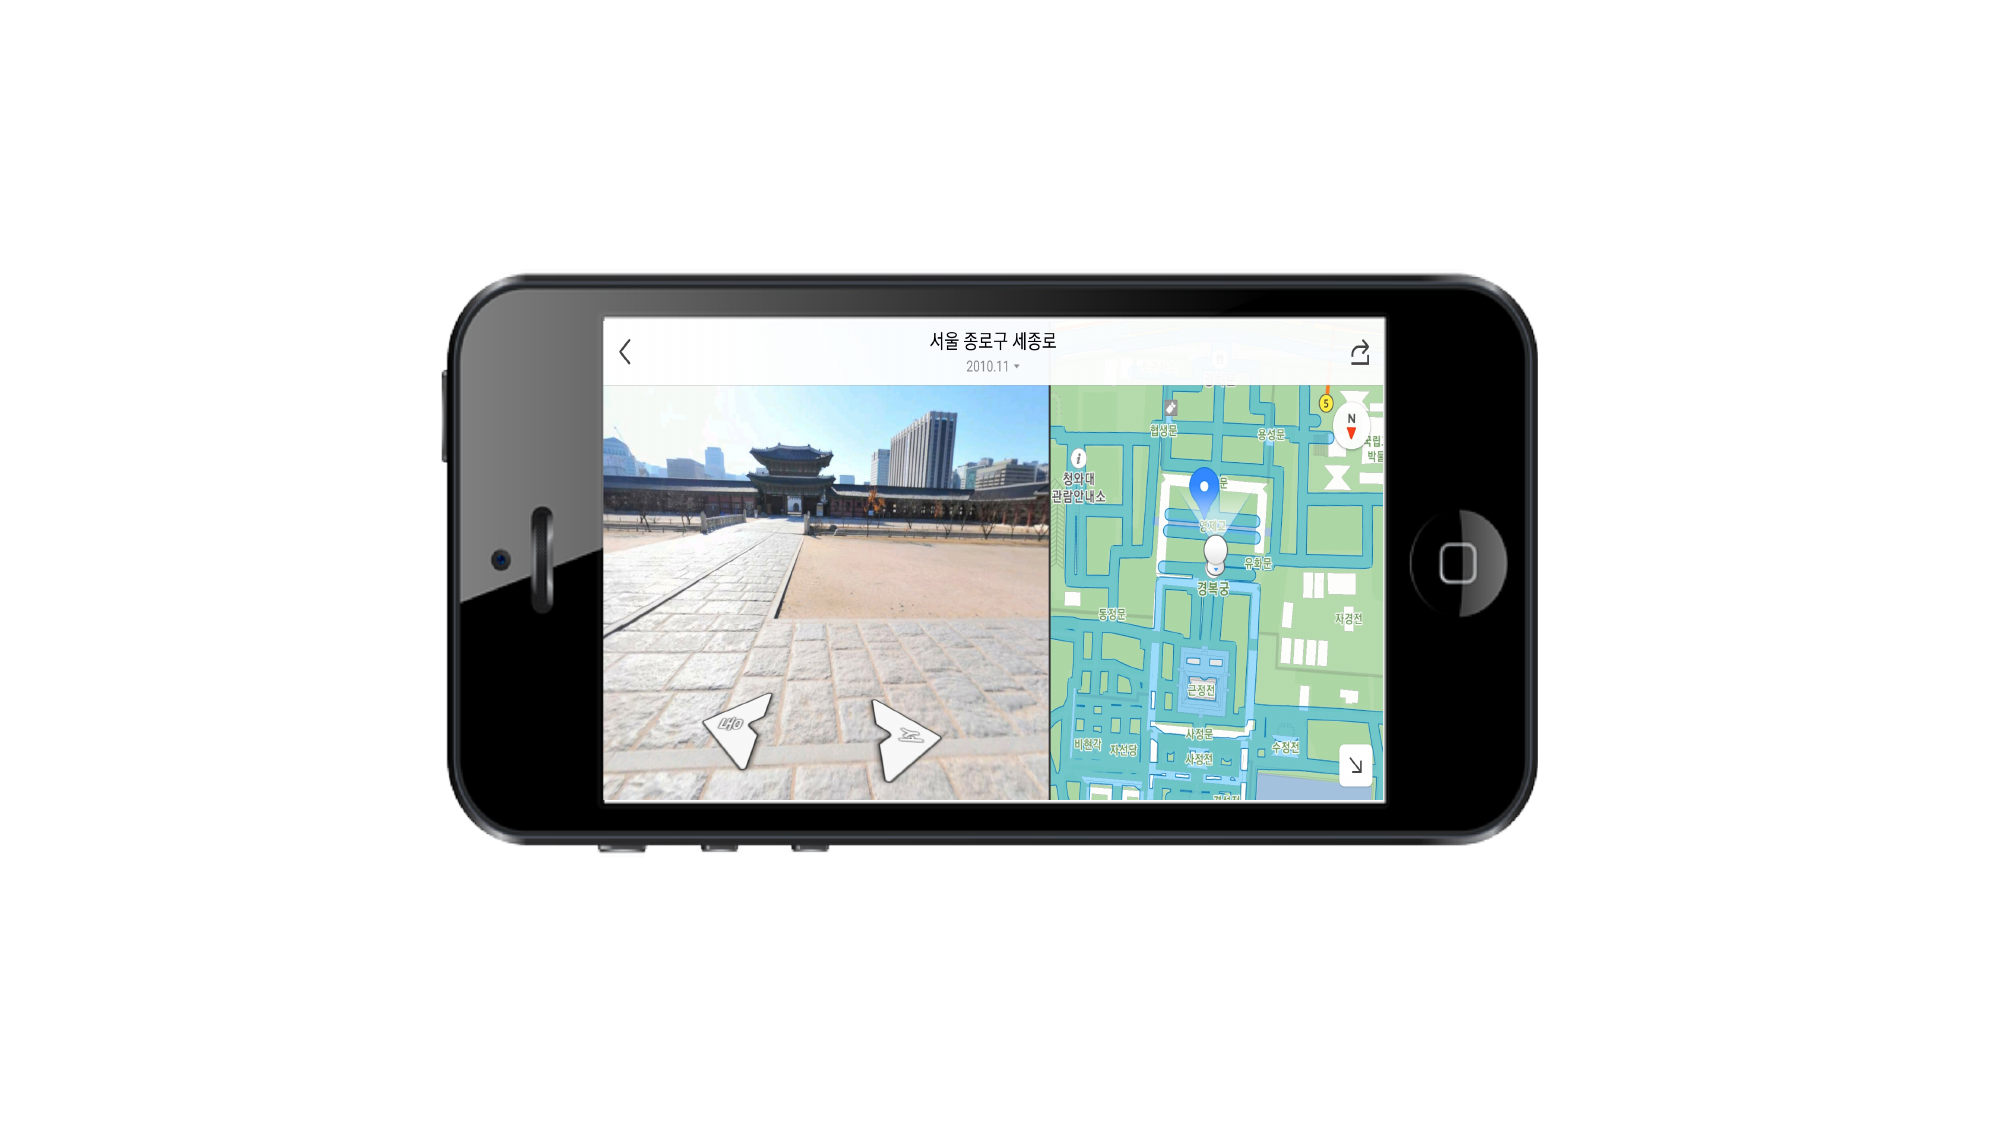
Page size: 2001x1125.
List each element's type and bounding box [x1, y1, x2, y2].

picture [443, 14, 1537, 1111]
